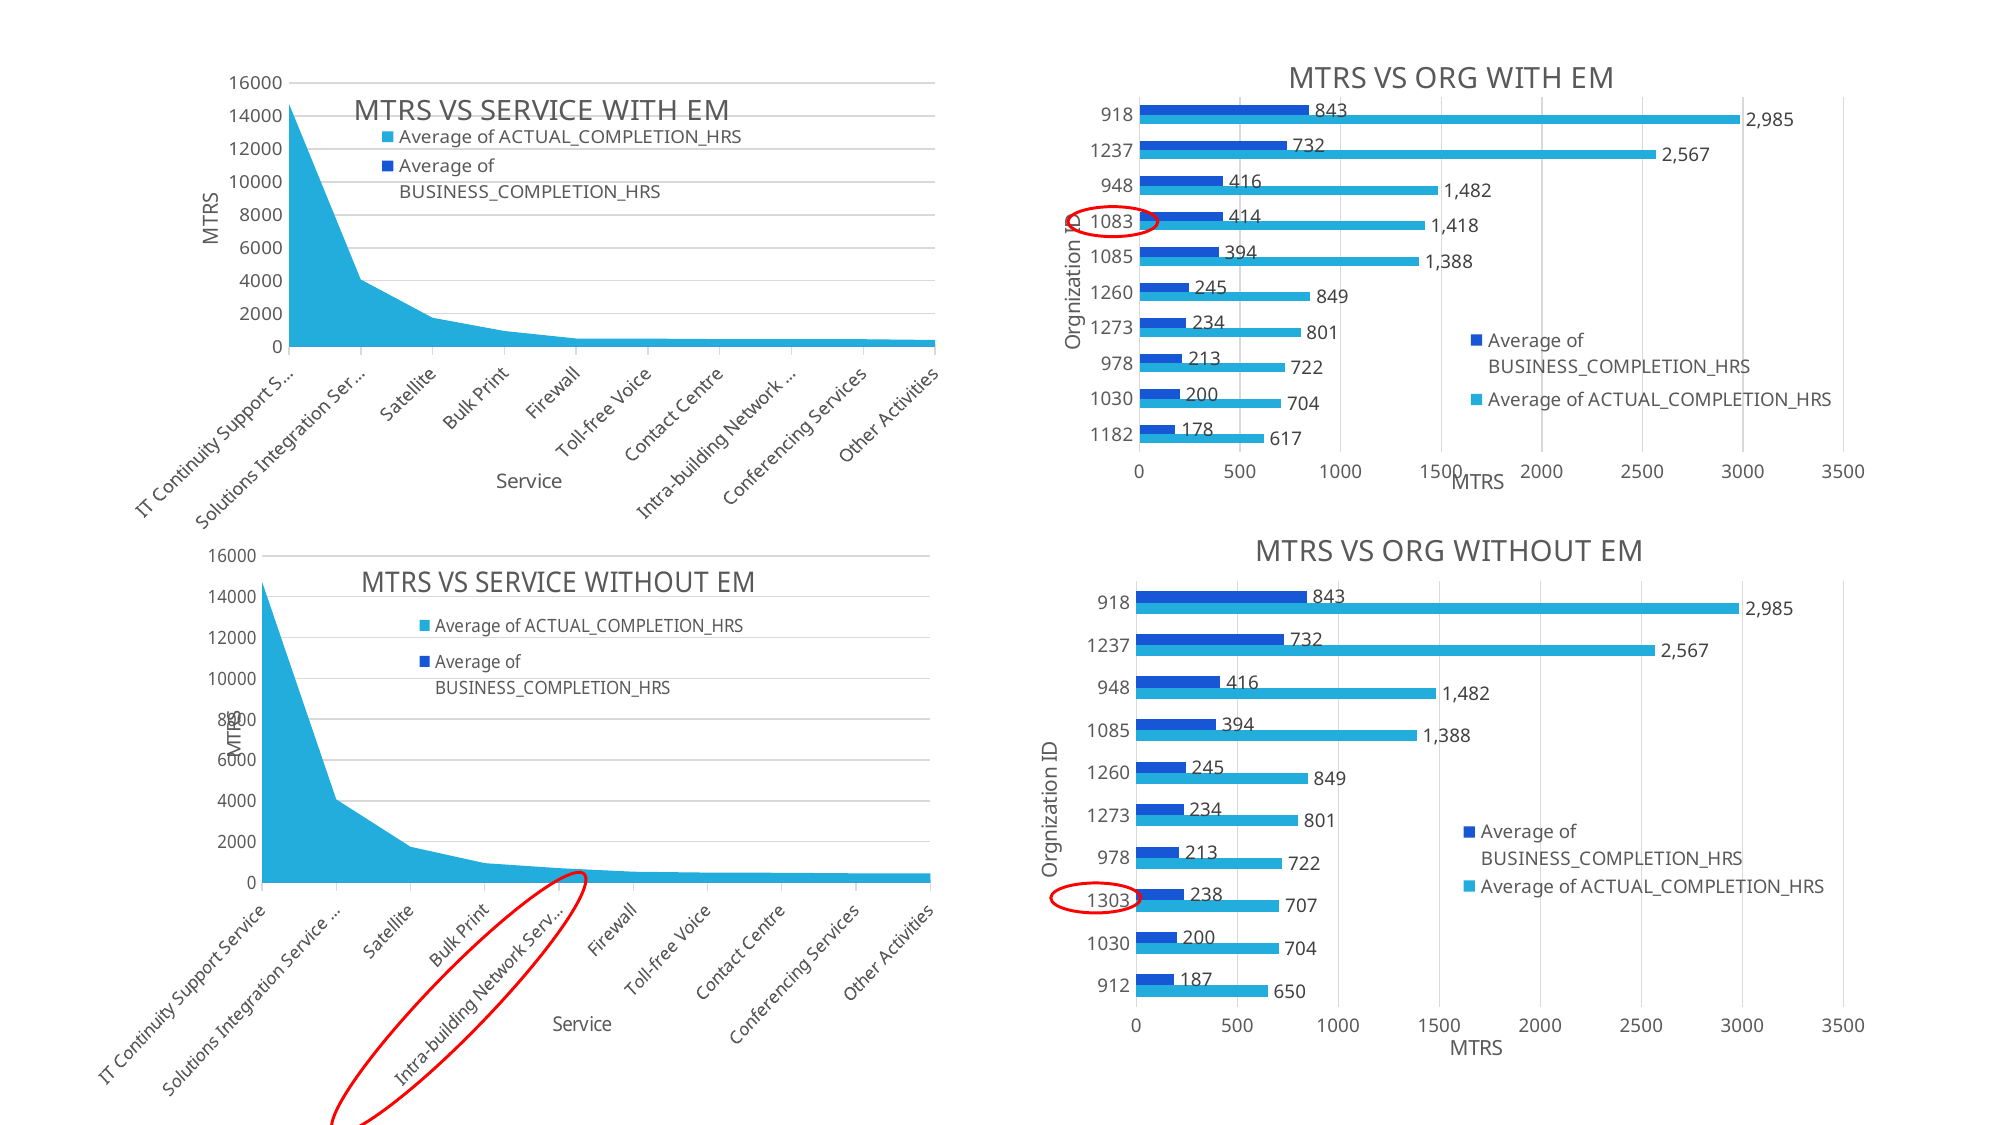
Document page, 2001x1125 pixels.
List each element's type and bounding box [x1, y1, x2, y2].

chart [93, 65, 964, 1102]
text_box [330, 1102, 397, 1125]
chart [1019, 31, 1880, 1068]
